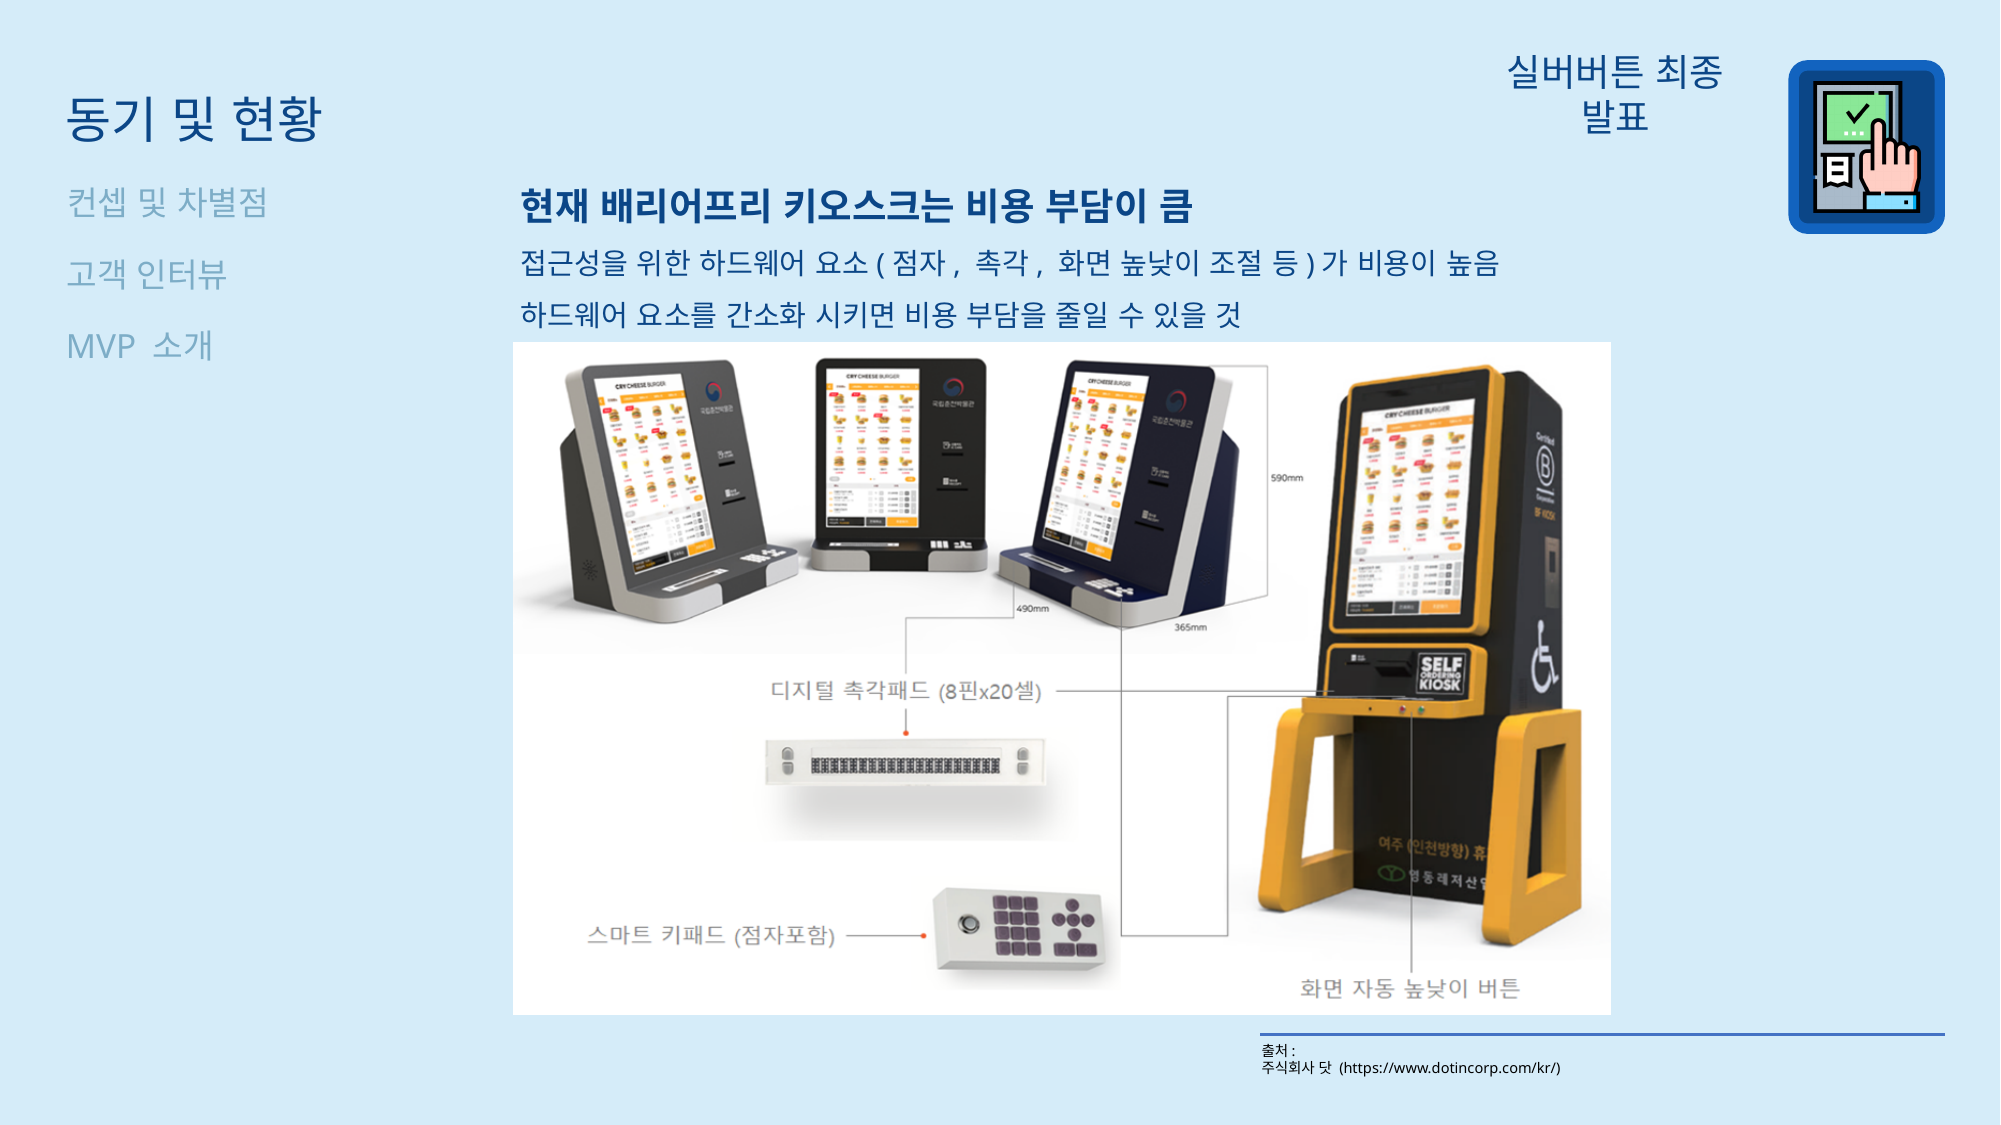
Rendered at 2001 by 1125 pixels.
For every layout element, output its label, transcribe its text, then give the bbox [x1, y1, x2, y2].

text_box 현재 배리어프리 키오스크는 비용 부담이 큼 접근성을 위한 하드웨어 요소(점자, 촉각, 화면 높낮이 조절 등)가 비용이 높음 하드웨어 요소를 간소화 시키면 비용 부담을 줄일 수 있을 것 [503, 131, 1655, 362]
text_box 실버버튼 최종 발표 [1454, 54, 1777, 133]
text_box 고객 인터뷰 [52, 247, 244, 302]
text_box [1793, 65, 1940, 229]
text_box 컨셉 및 차별점 [52, 174, 284, 229]
picture [513, 342, 1611, 1015]
text_box 동기 및 현황 [50, 81, 339, 156]
text_box 출처: 주식회사 닷 (https://www.dotincorp.com/kr/) [1246, 1031, 1946, 1087]
text_box MVP 소개 [51, 318, 229, 373]
